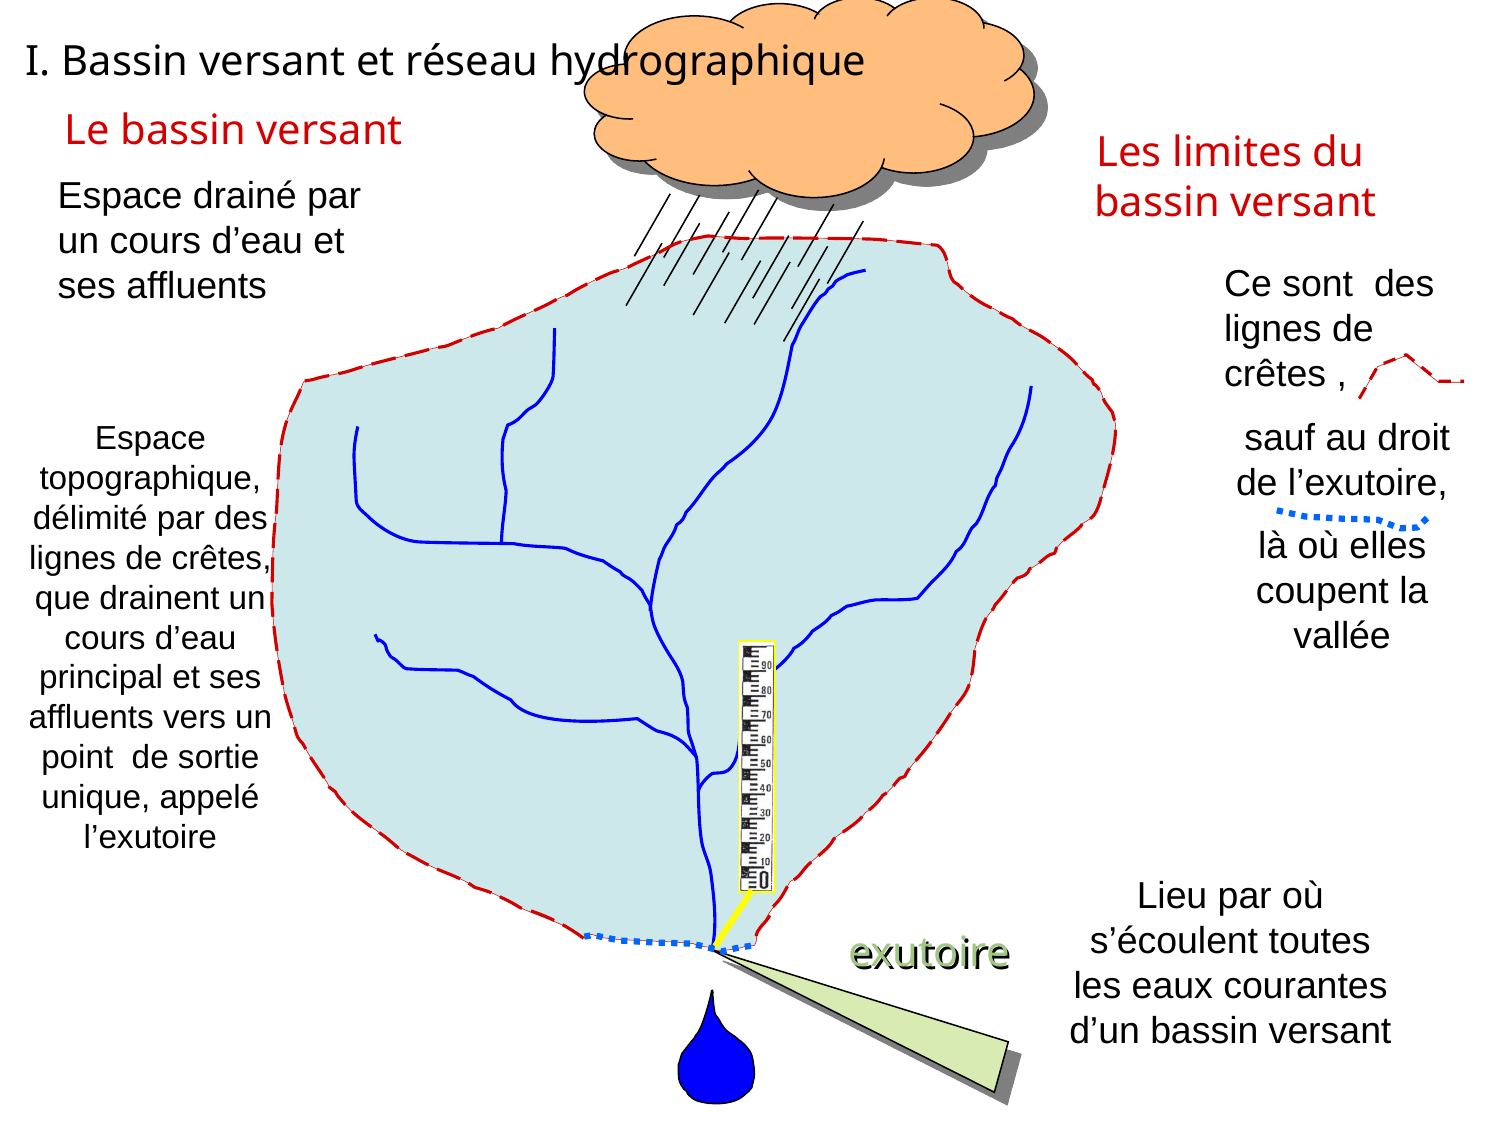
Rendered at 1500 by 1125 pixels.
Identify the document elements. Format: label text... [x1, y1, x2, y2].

text_box Ce sont des lignes de crêtes , sauf au droit de l’exutoire, là où elles coupent la vallée [1209, 251, 1475, 664]
text_box [1276, 510, 1429, 529]
text_box exutoire [834, 920, 1030, 985]
text_box [678, 989, 755, 1104]
text_box Les limites du bassin versant [1026, 116, 1446, 232]
text_box Lieu par où s’écoulent toutes les eaux courantes d’un bassin versant [1051, 863, 1410, 1059]
text_box [710, 949, 1009, 1093]
text_box [584, 935, 744, 952]
text_box I. Bassin versant et réseau hydrographique [0, 32, 916, 93]
text_box Espace drainé par un cours d’eau et ses affluents [42, 163, 417, 314]
text_box [291, 235, 1116, 943]
text_box [584, 0, 1035, 198]
text_box exutoire [831, 917, 1027, 982]
text_box Le bassin versant [24, 95, 443, 161]
text_box Espace topographique, délimité par des lignes de crêtes, que drainent un cours d’eau principal et ses affluents vers un point de sortie unique, appelé l’exutoire [0, 408, 301, 863]
text_box [1358, 355, 1464, 400]
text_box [715, 641, 775, 947]
